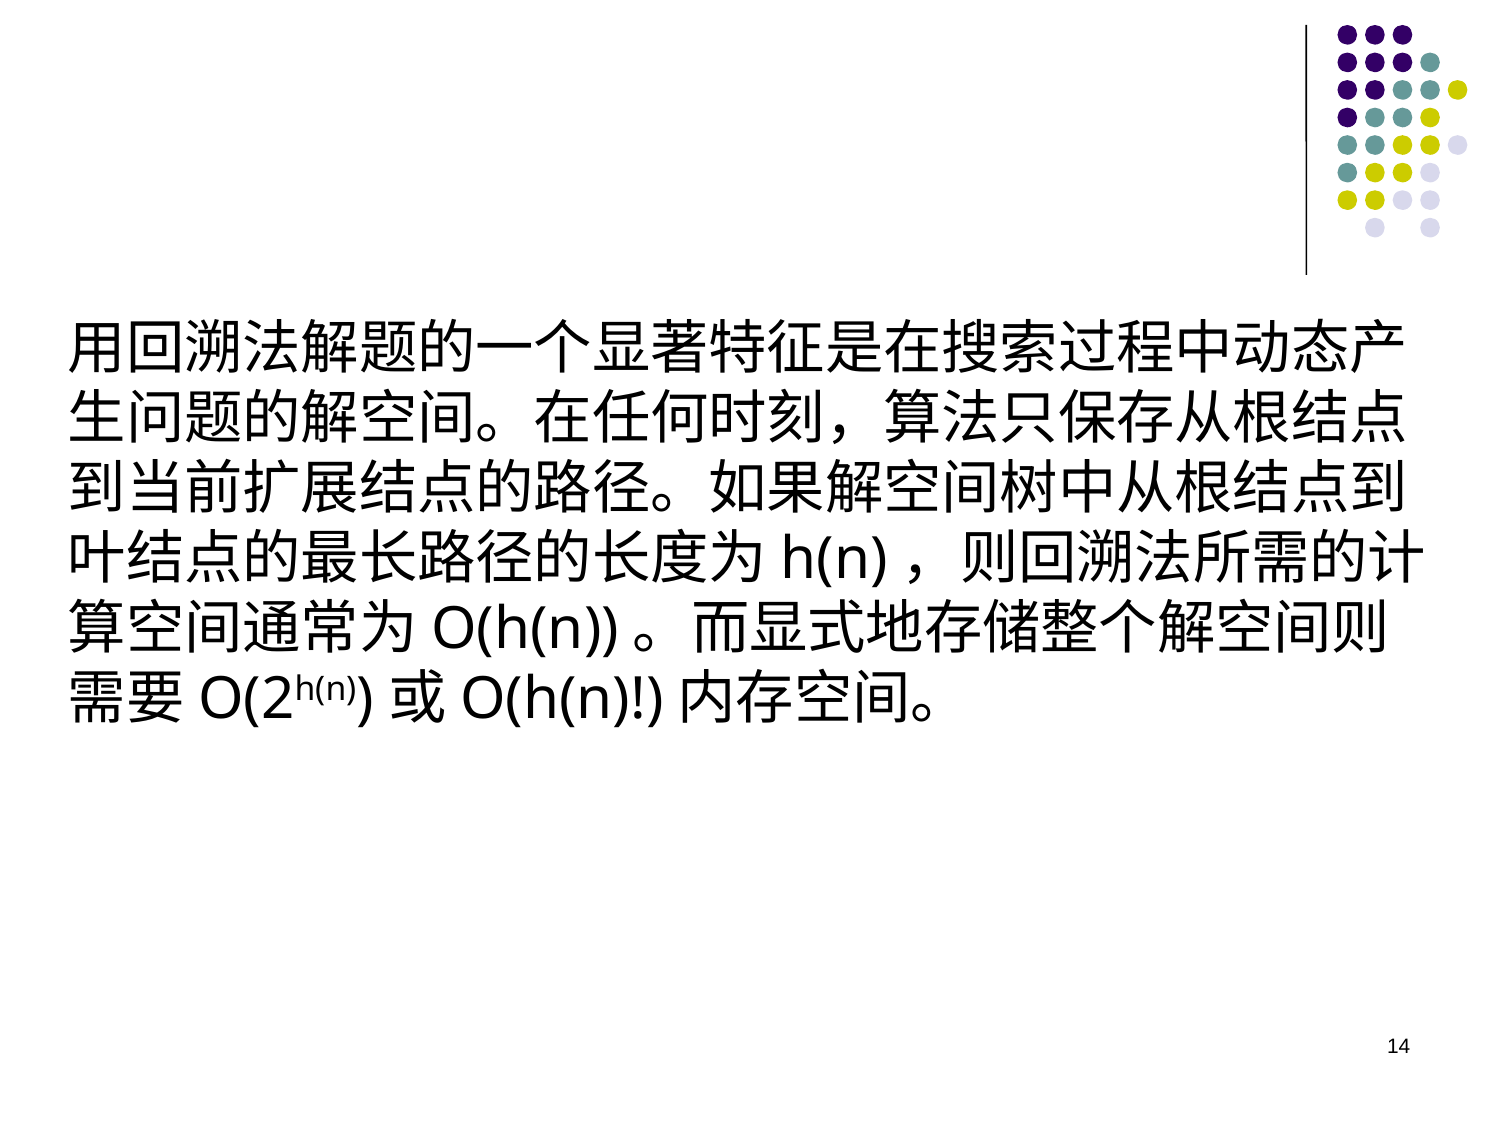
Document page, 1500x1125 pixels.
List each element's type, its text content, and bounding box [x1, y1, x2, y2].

text_box 用回溯法解题的一个显著特征是在搜索过程中动态产生问题的解空间。在任何时刻，算法只保存从根结点到当前扩展结点的路径。如果解空间树中从根结点到叶结点的最长路径的长度为h(n)，则回溯法所需的计算空间通常为O(h(n))。而显式地存储整个解空间则需要O(2h(n))或O(h(n)!)内存空间。 [53, 302, 1462, 738]
slide_number 14 [1074, 1025, 1425, 1100]
